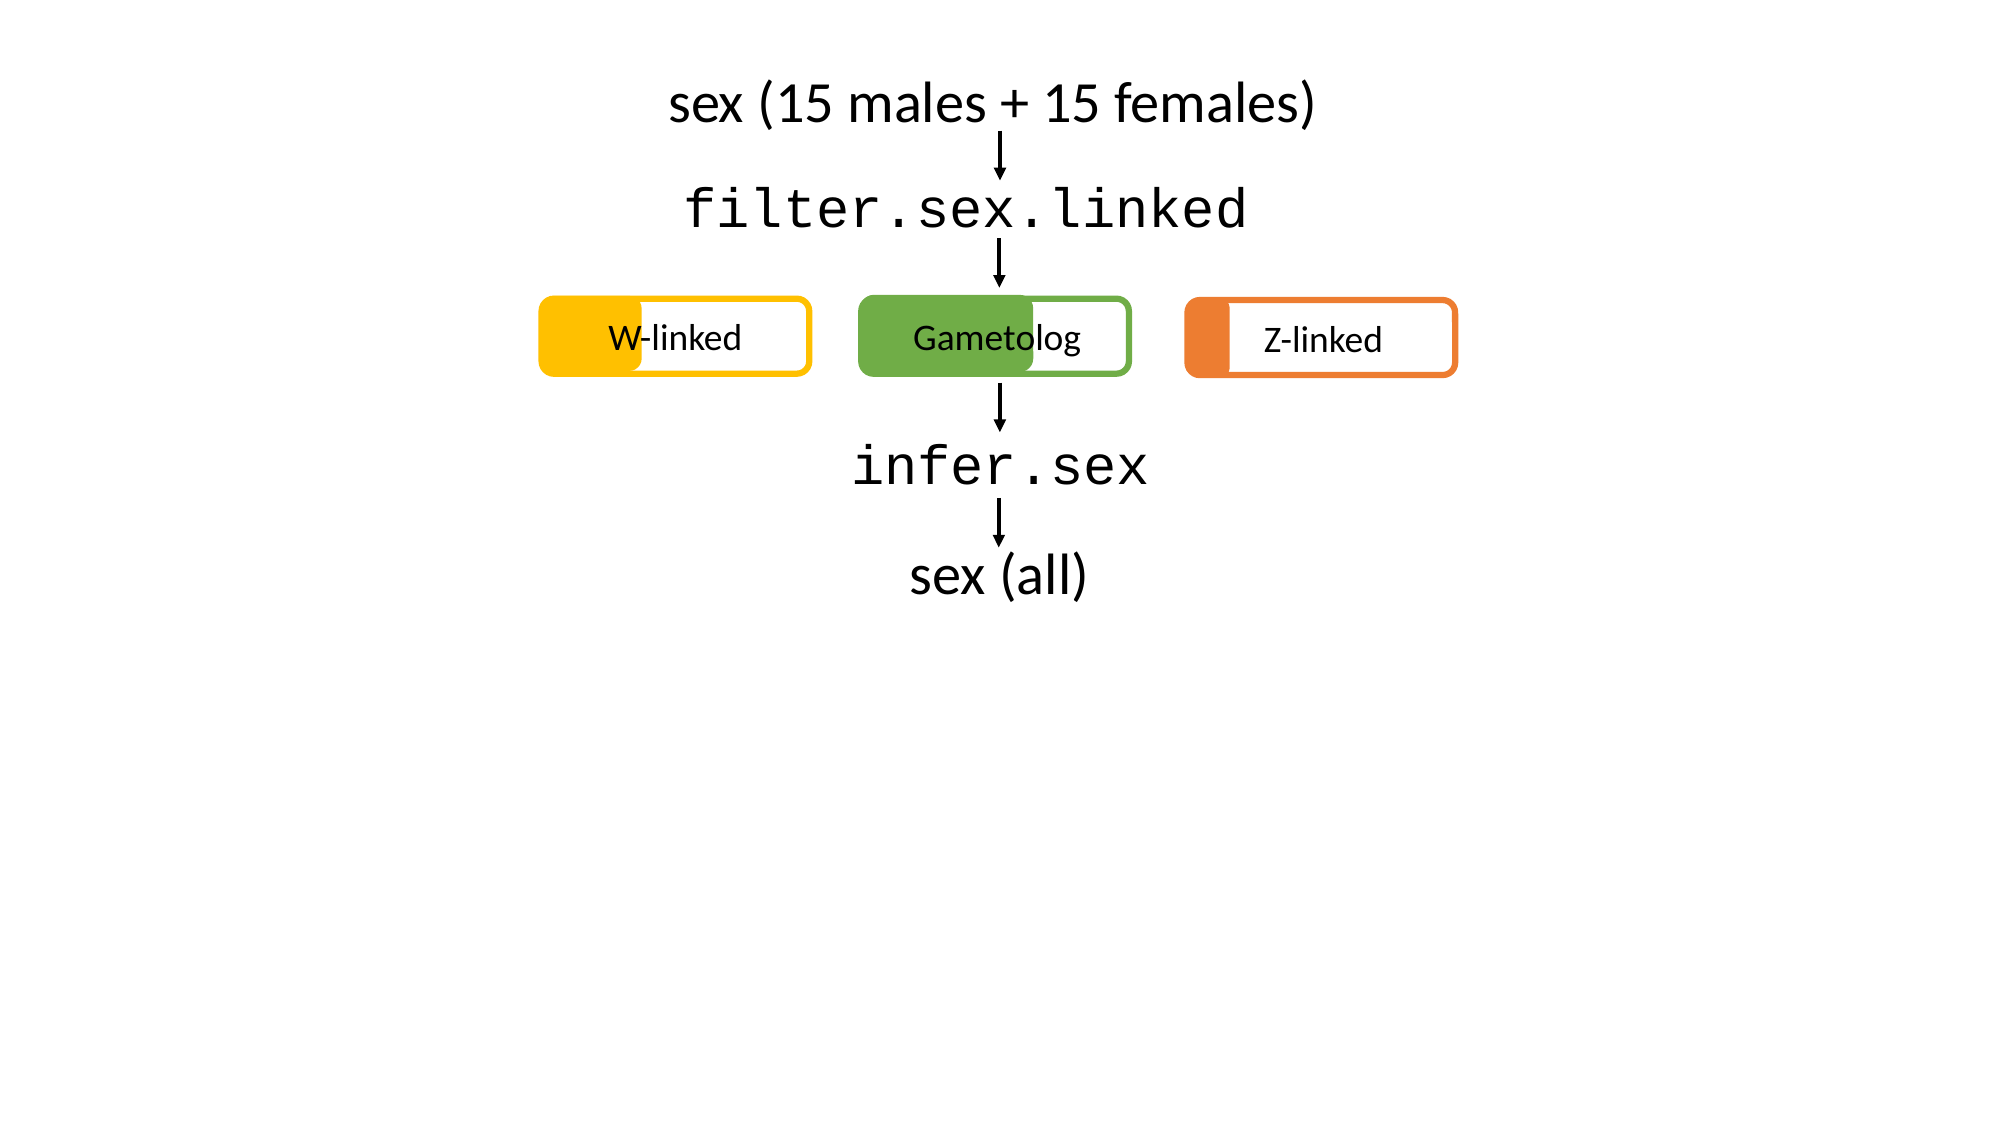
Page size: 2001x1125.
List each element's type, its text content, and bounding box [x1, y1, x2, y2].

text_box sex (all) [891, 528, 1109, 614]
text_box sex (15 males + 15 females) [627, 57, 1372, 142]
list filter.sex.linked [668, 172, 1331, 248]
text_box [11, 12, 1985, 1113]
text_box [541, 295, 810, 374]
text_box infer.sex [821, 429, 1180, 505]
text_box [861, 295, 1129, 374]
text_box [1187, 300, 1456, 376]
